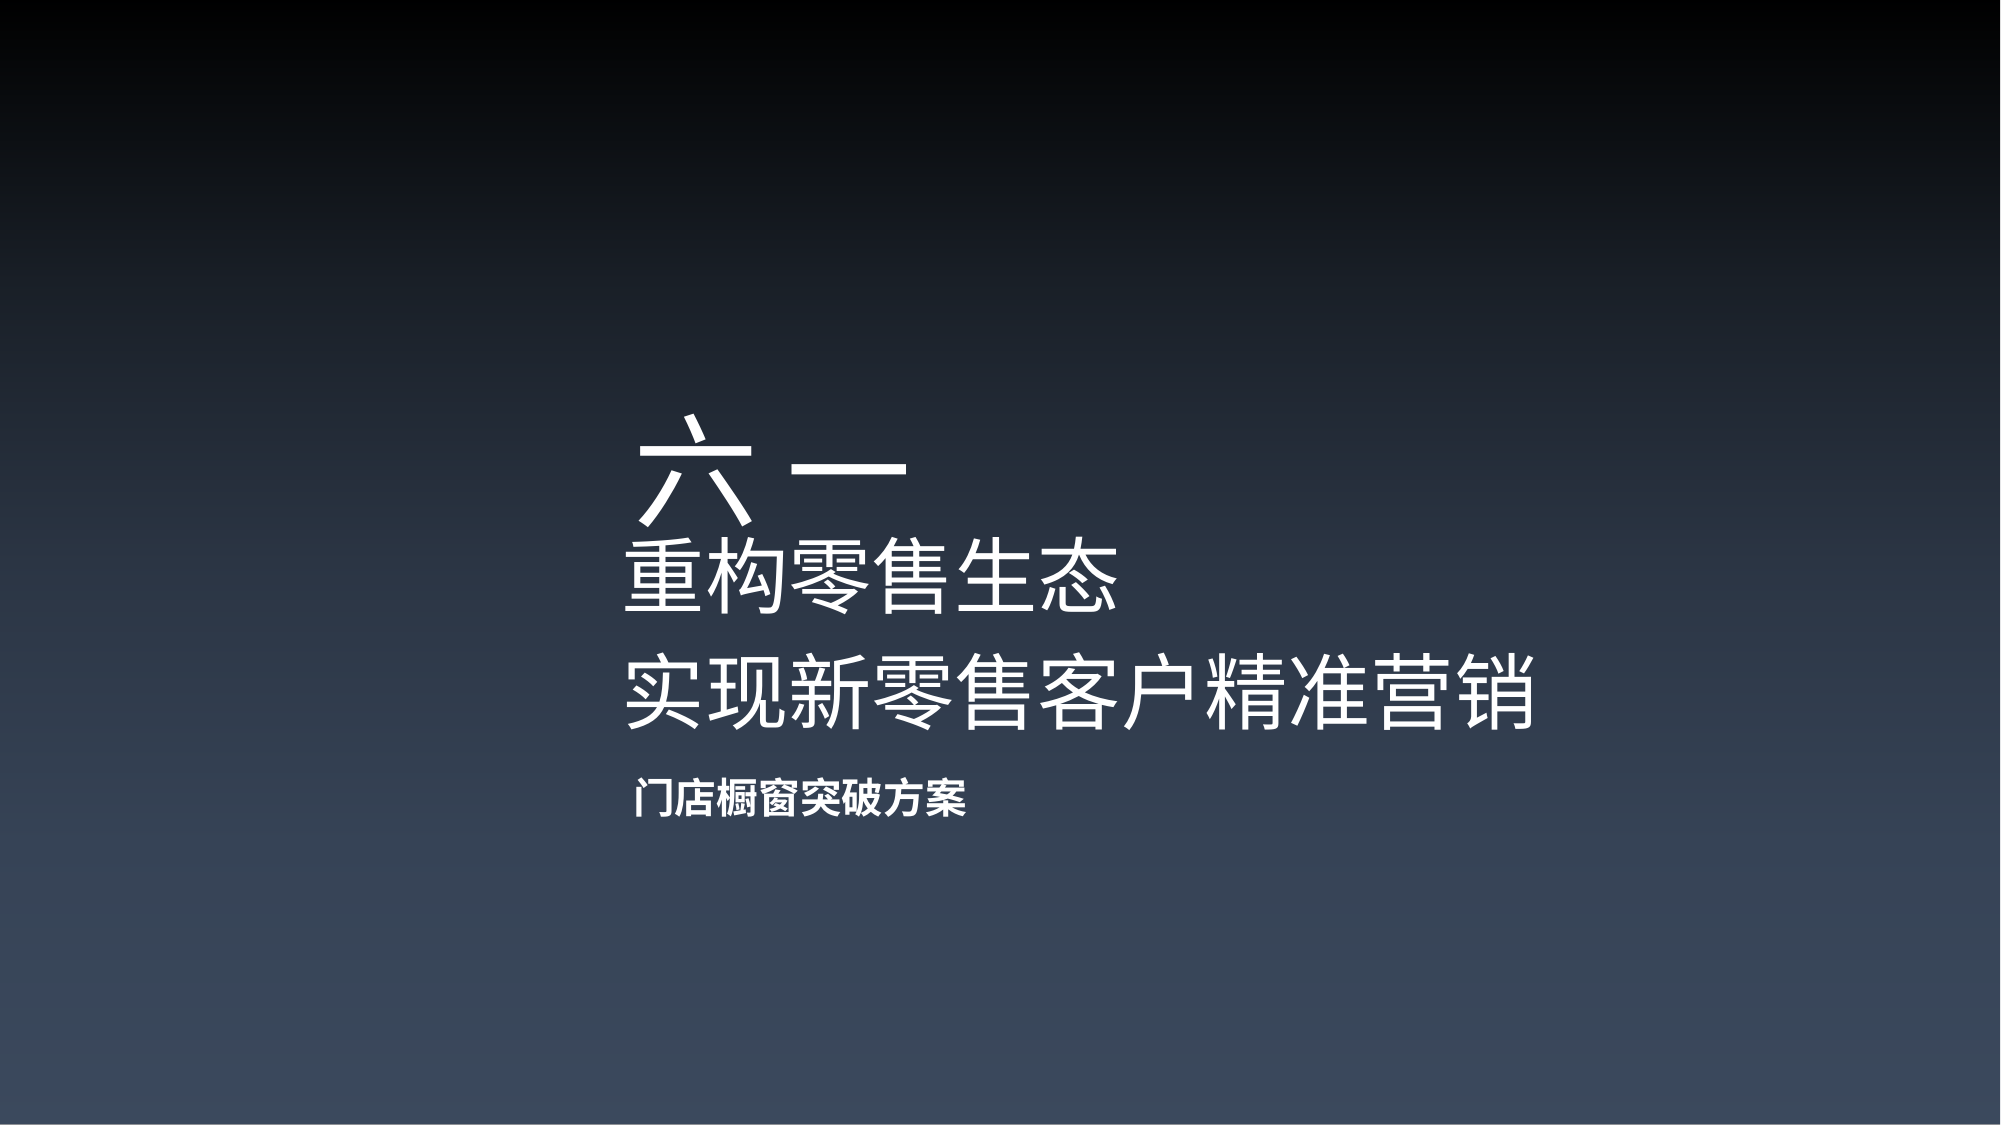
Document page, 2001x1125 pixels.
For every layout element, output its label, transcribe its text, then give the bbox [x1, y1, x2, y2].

text_box 门店橱窗突破方案 [621, 741, 1261, 828]
picture [0, 0, 2001, 1125]
text_box 六 一 [621, 312, 1153, 549]
text_box 重构零售生态 实现新零售客户精准营销 [621, 523, 1622, 858]
